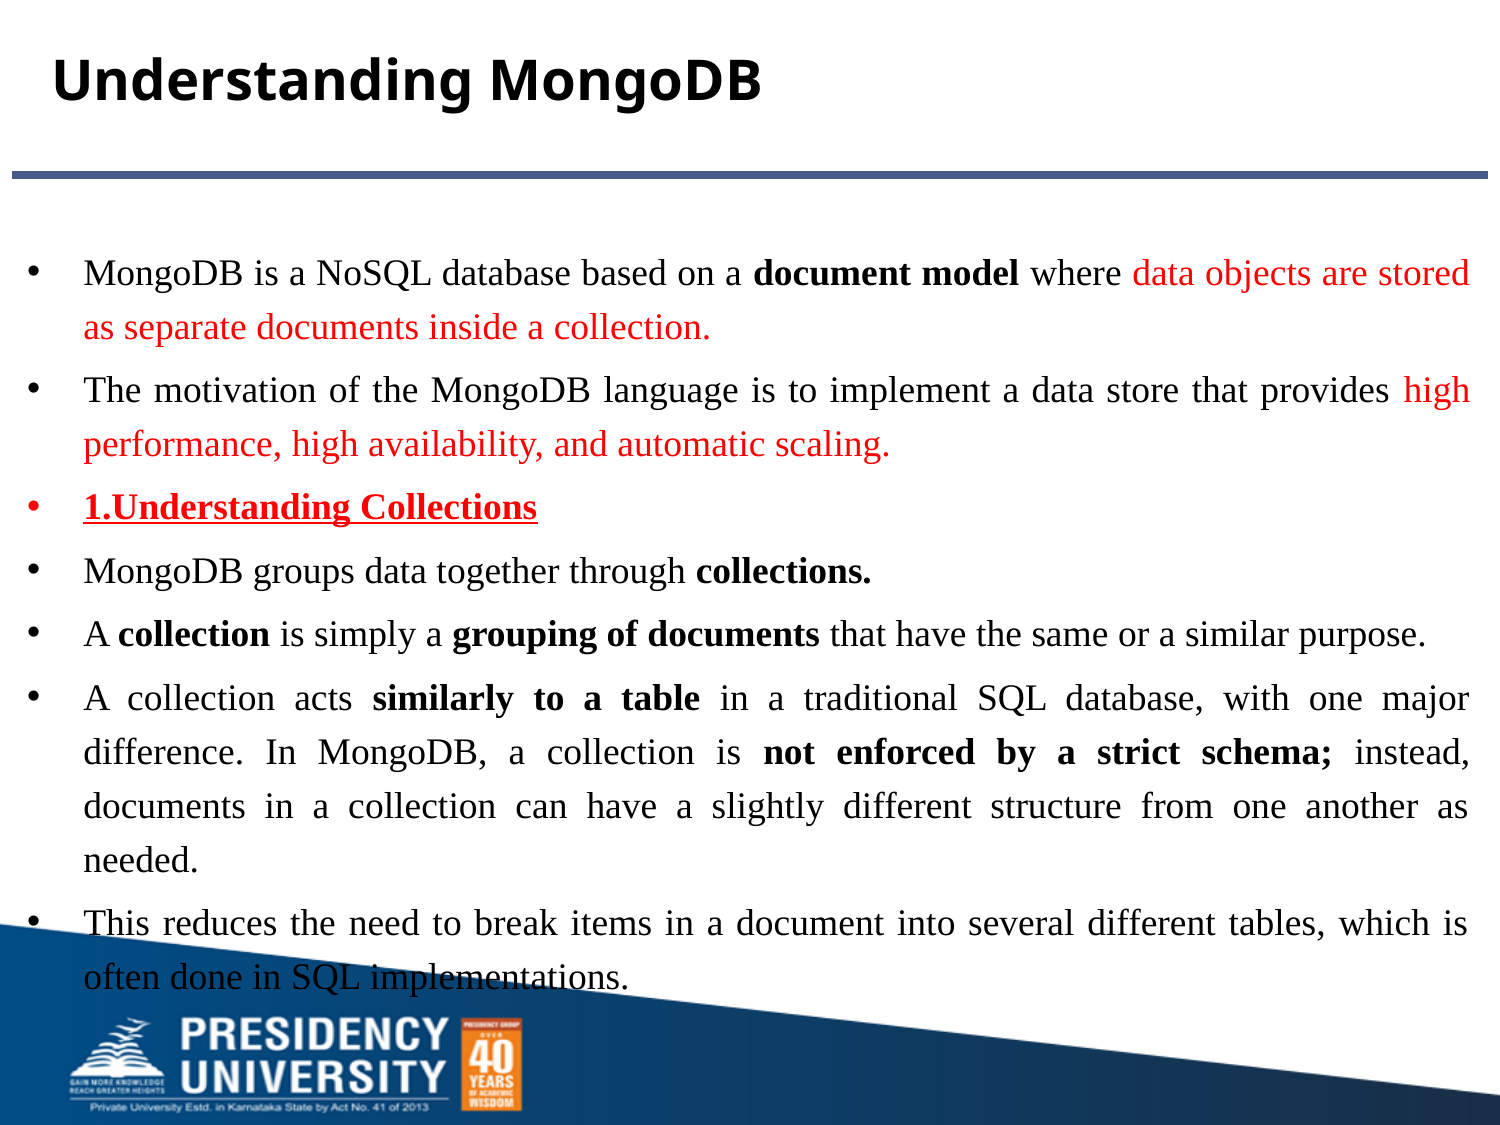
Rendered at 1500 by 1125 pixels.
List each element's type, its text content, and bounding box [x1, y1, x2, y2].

picture [0, 921, 1500, 1125]
list MongoDB is a NoSQL database based on a document model where data objects are stored as separate documents inside a collection. The motivation of the MongoDB language is to implement a data store that provides high performance, high availability, and automatic scaling. 1.Understanding Collections MongoDB groups data together through collections. A collection is simply a grouping of documents that have the same or a similar purpose. A collection acts similarly to a table in a traditional SQL database, with one major difference. In MongoDB, a collection is not enforced by a strict schema; instead, documents in a collection can have a slightly different structure from one another as needed. This reduces the need to break items in a document into several different tables, which is often done in SQL implementations. [12, 231, 1486, 966]
title Understanding MongoDB [36, 37, 1462, 120]
